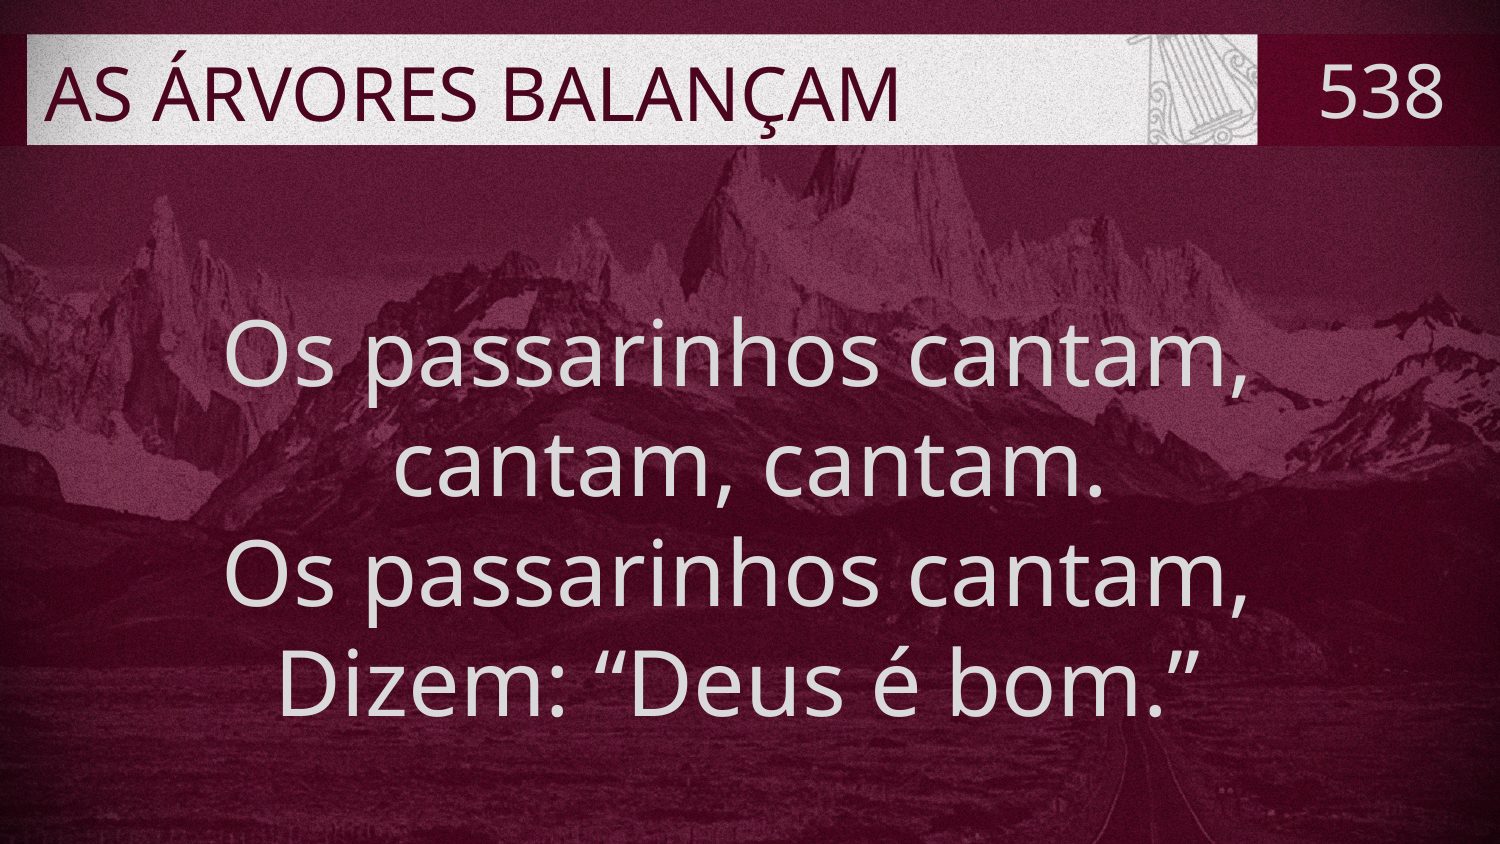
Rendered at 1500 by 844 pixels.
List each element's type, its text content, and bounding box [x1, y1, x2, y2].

title AS ÁRVORES BALANÇAM [29, 33, 1258, 151]
picture [0, 0, 1500, 185]
list Os passarinhos cantam, cantam, cantam. Os passarinhos cantam, Dizem: “Deus é bom.” [0, 185, 1500, 844]
list 538 [1281, 36, 1483, 143]
